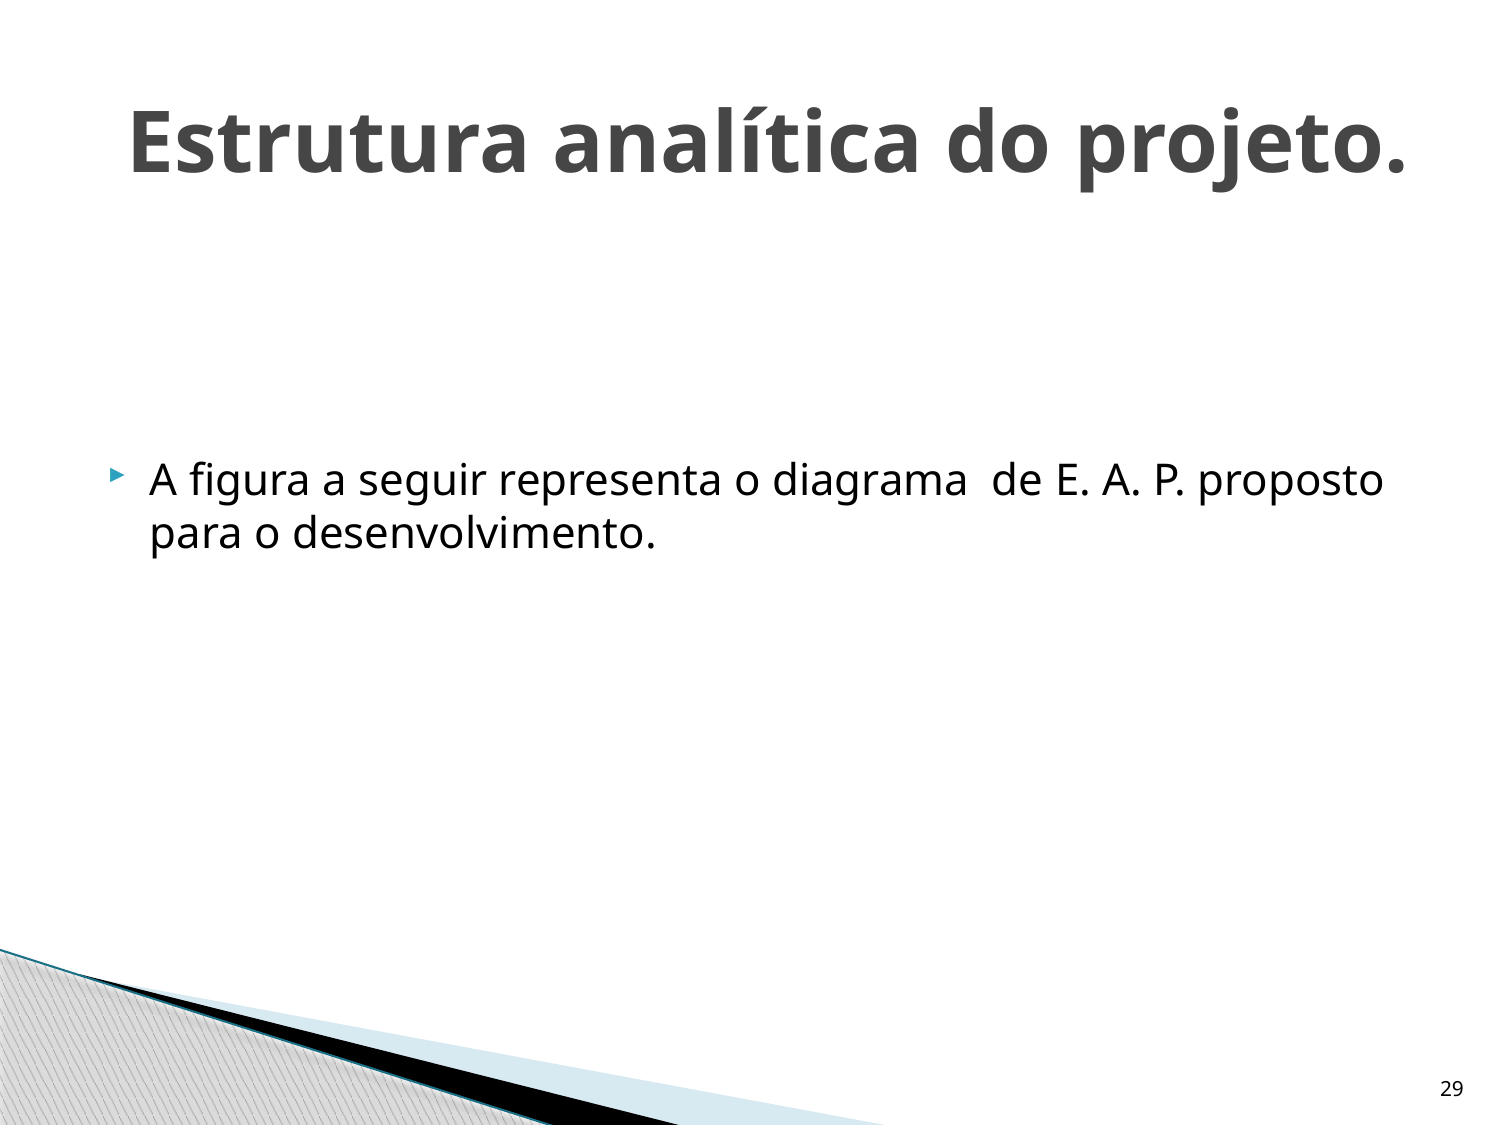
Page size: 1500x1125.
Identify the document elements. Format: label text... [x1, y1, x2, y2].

title Estrutura analítica do projeto. [75, 45, 1425, 233]
list A figura a seguir representa o diagrama de E. A. P. proposto para o desenvolvimento. [75, 444, 1425, 646]
slide_number 29 [1418, 1051, 1479, 1112]
